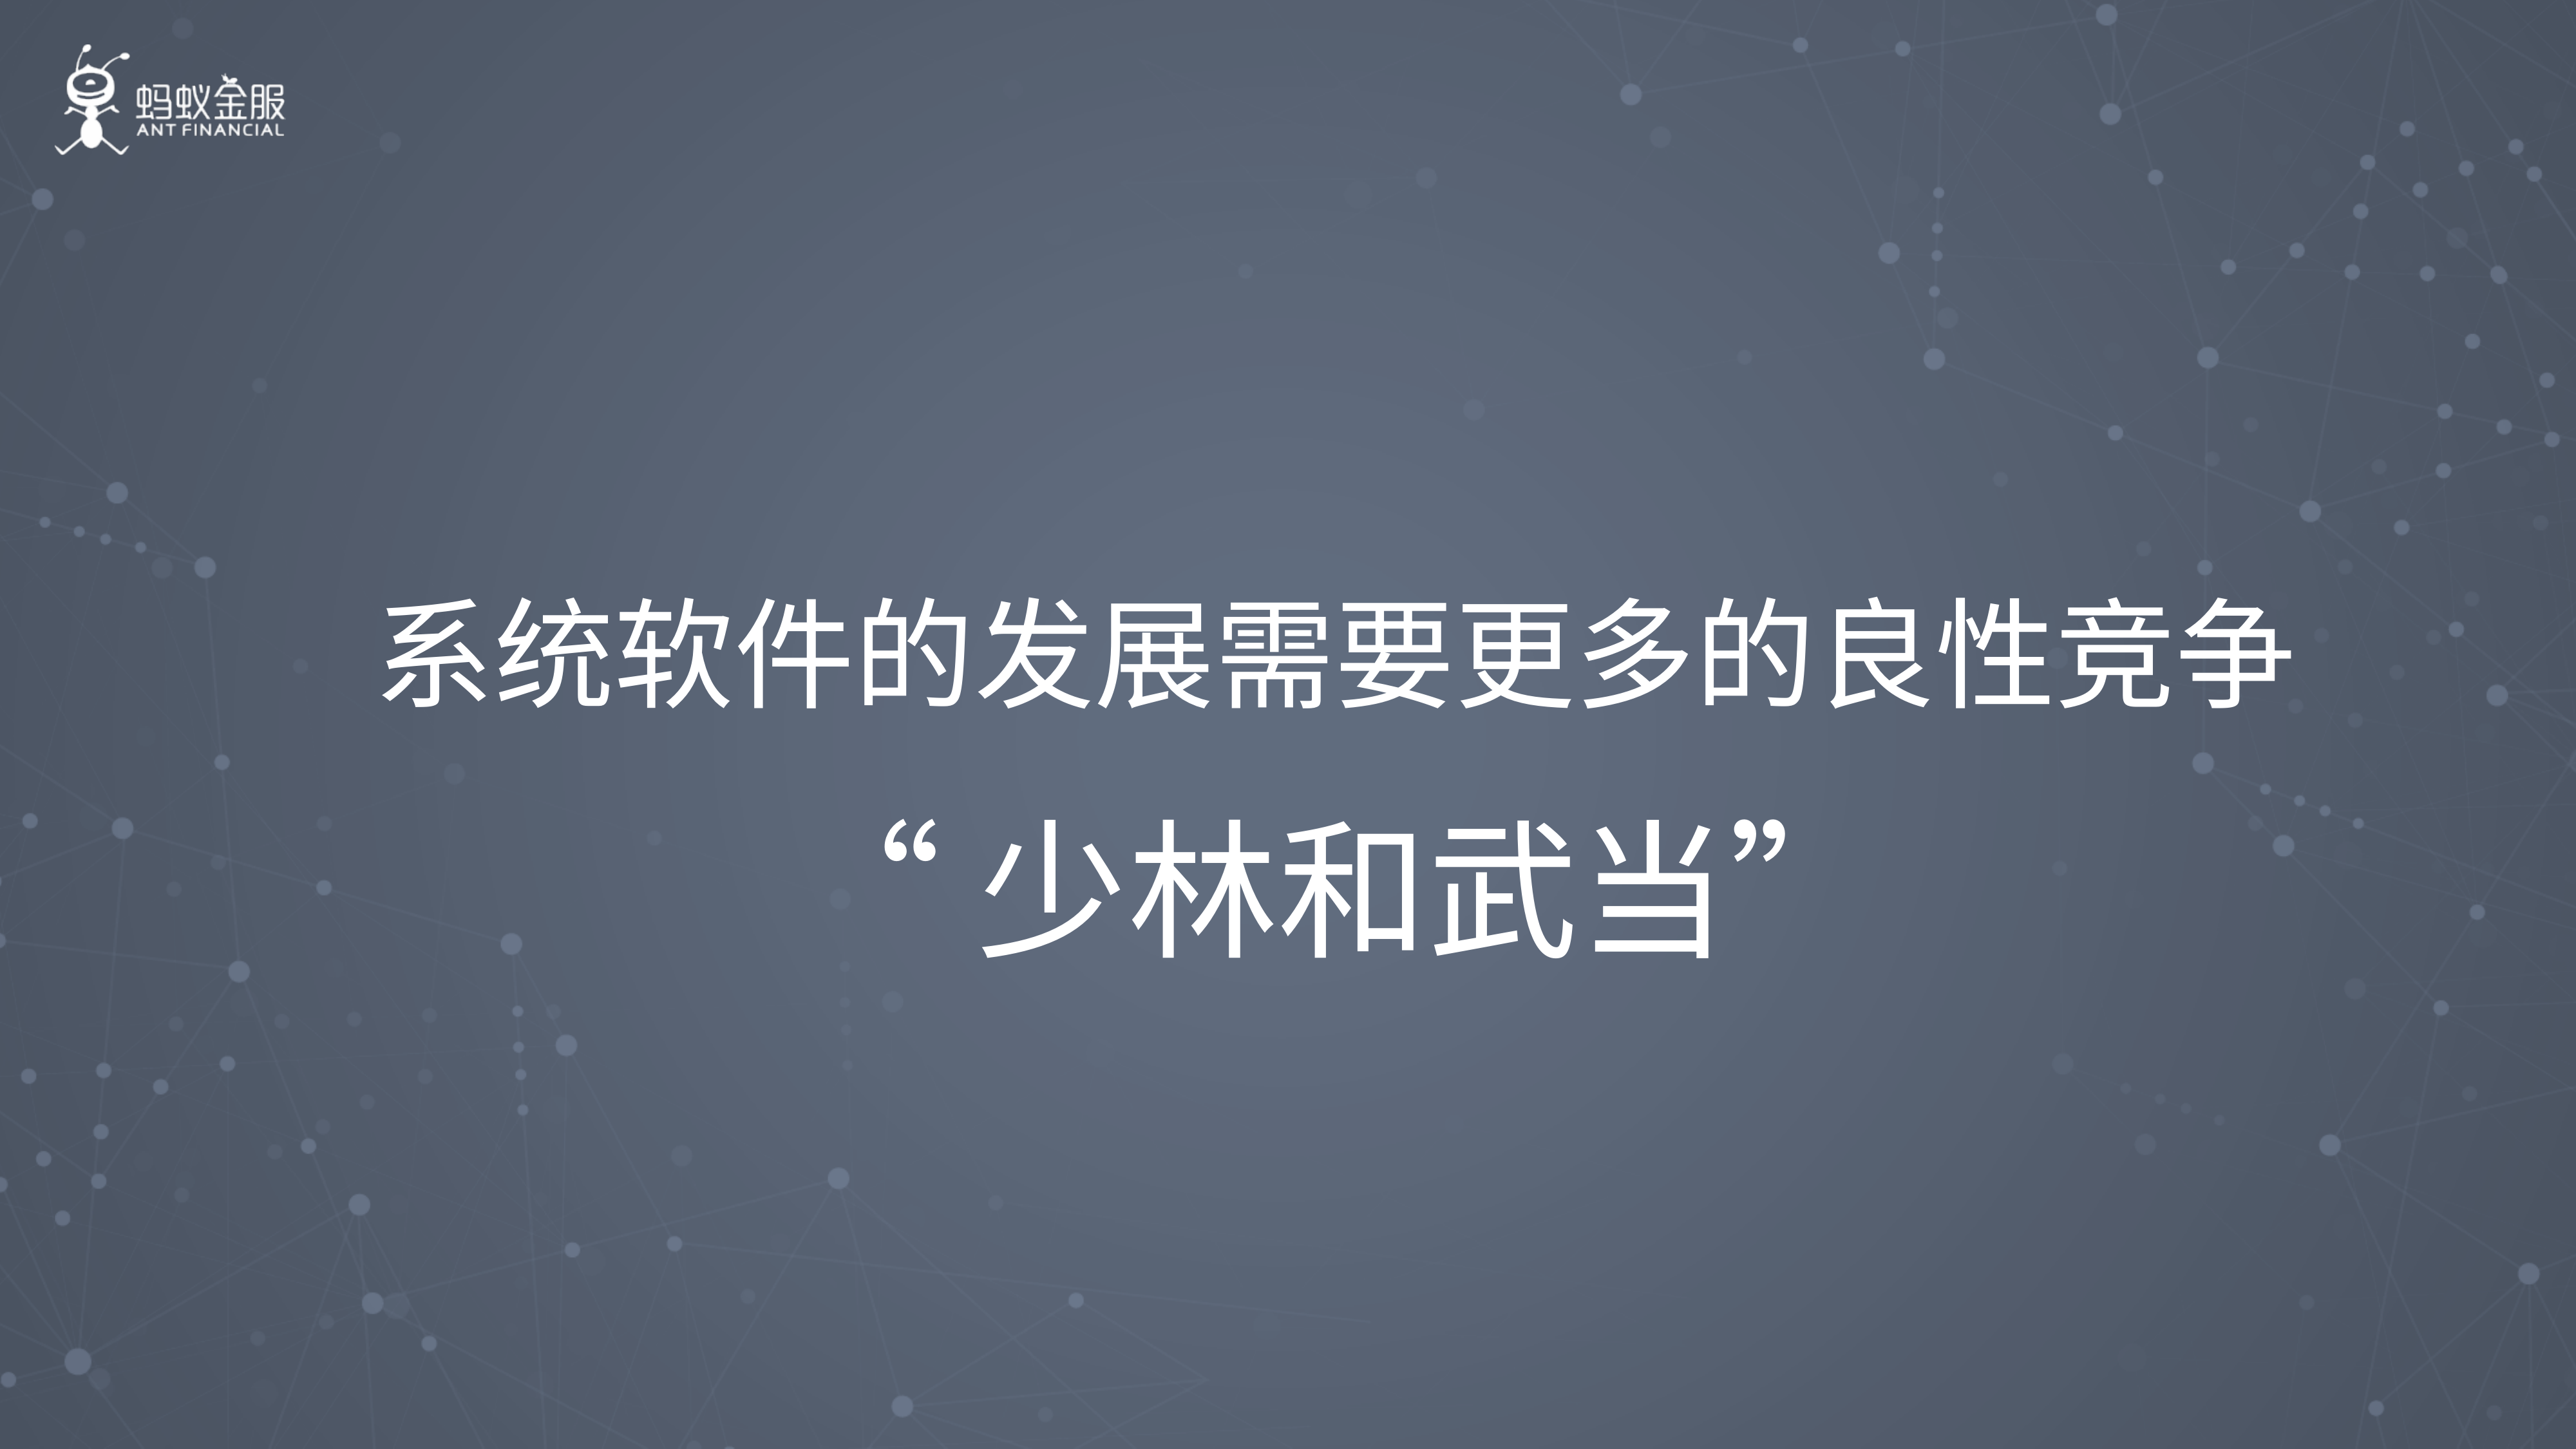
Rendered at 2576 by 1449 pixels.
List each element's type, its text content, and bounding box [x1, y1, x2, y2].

text_box “少林和武当” [225, 766, 2445, 1007]
title 系统软件的发展需要更多的良性竞争 [225, 530, 2445, 773]
picture [55, 44, 286, 156]
